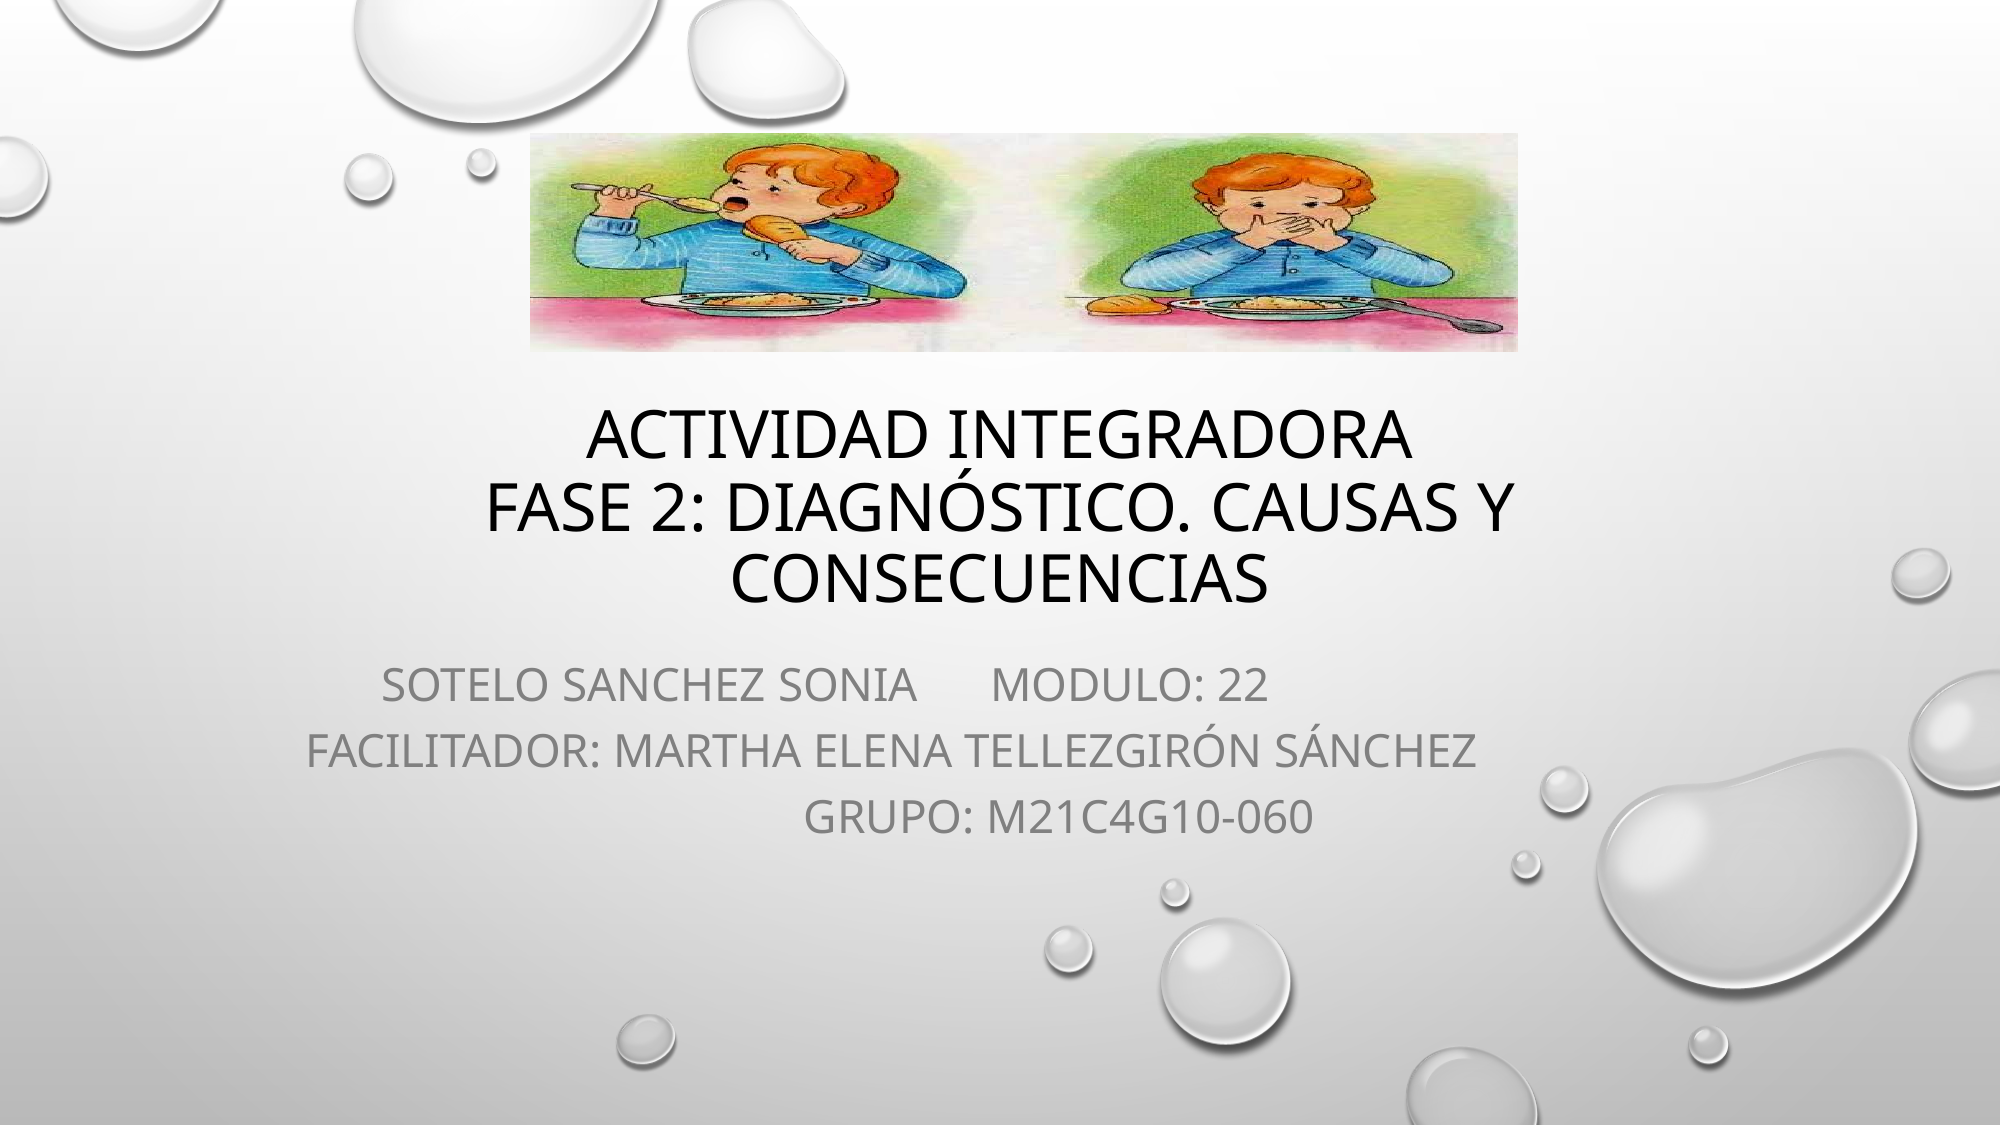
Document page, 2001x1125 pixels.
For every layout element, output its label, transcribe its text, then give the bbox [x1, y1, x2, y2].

title Actividad integradora Fase 2: Diagnóstico. Causas y consecuencias [287, 213, 1713, 625]
picture [0, 0, 2000, 1125]
subtitle SOTELO SANCHEZ SONIA MODULO: 22 FACILITADOR: MARTHA ELENA TELLEZGIRÓN SÁNCHEZ GRUPO: M21C4G10-060 [287, 637, 1713, 863]
